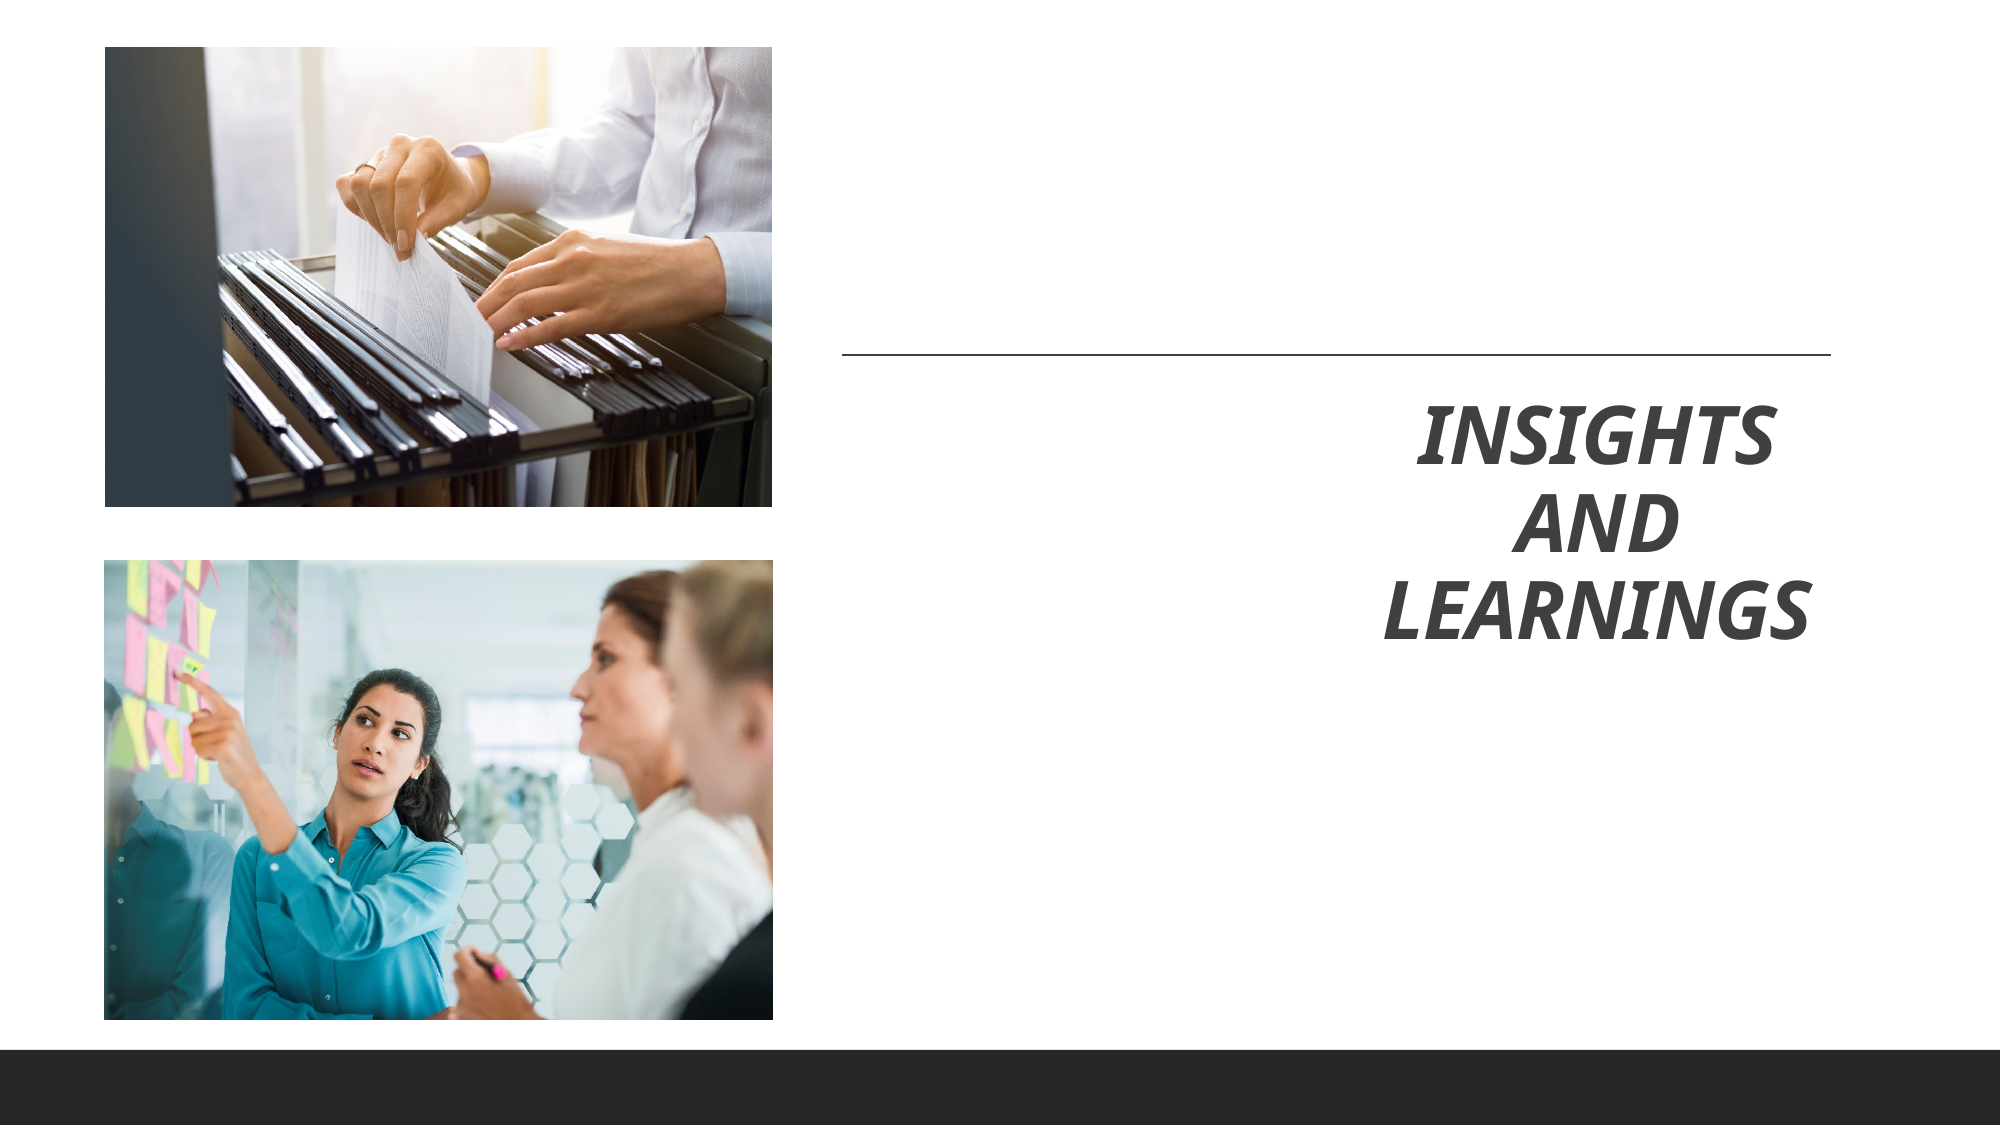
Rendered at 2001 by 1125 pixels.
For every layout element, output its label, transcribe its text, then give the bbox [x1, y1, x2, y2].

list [104, 46, 773, 507]
title INSIGHTS AND LEARNINGS [1366, 371, 1830, 665]
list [104, 559, 773, 1021]
